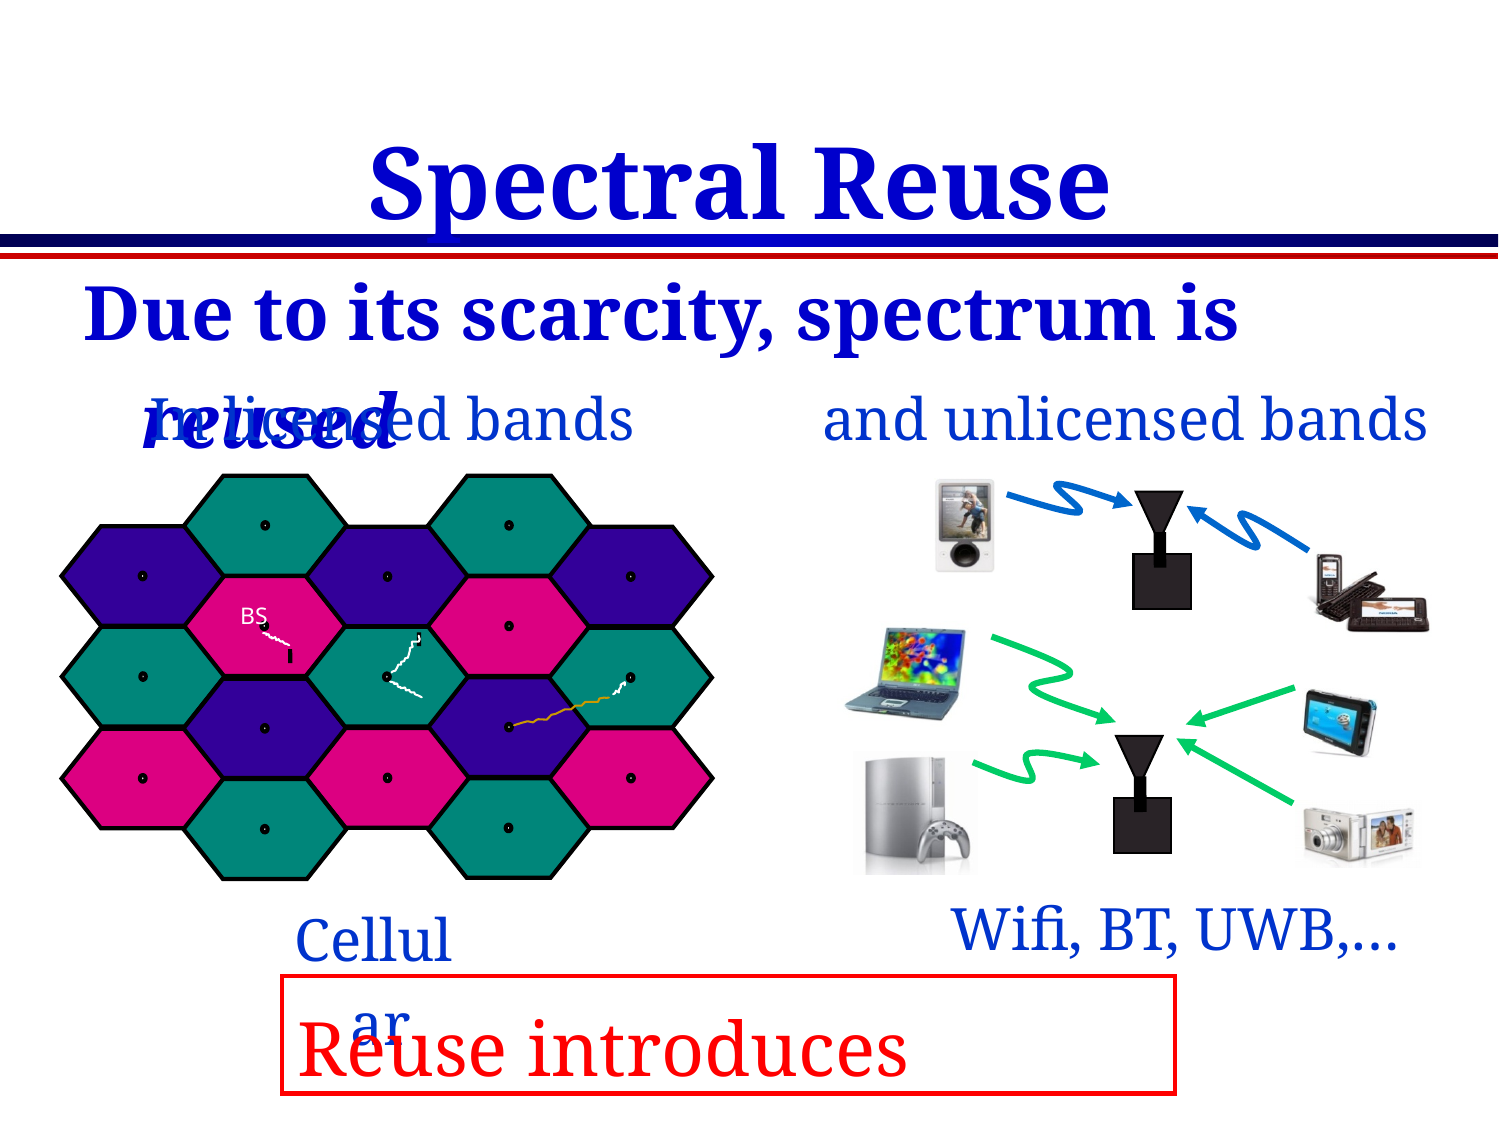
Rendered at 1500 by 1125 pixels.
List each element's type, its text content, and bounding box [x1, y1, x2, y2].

text_box Cellular [279, 888, 500, 1000]
list Due to its scarcity, spectrum is reused [68, 240, 1398, 359]
text_box Reuse introduces interference [282, 976, 1175, 1094]
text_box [806, 360, 1447, 876]
text_box Wifi, BT, UWB,… [935, 870, 1457, 988]
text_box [61, 360, 713, 880]
title Spectral Reuse [65, 59, 1417, 248]
